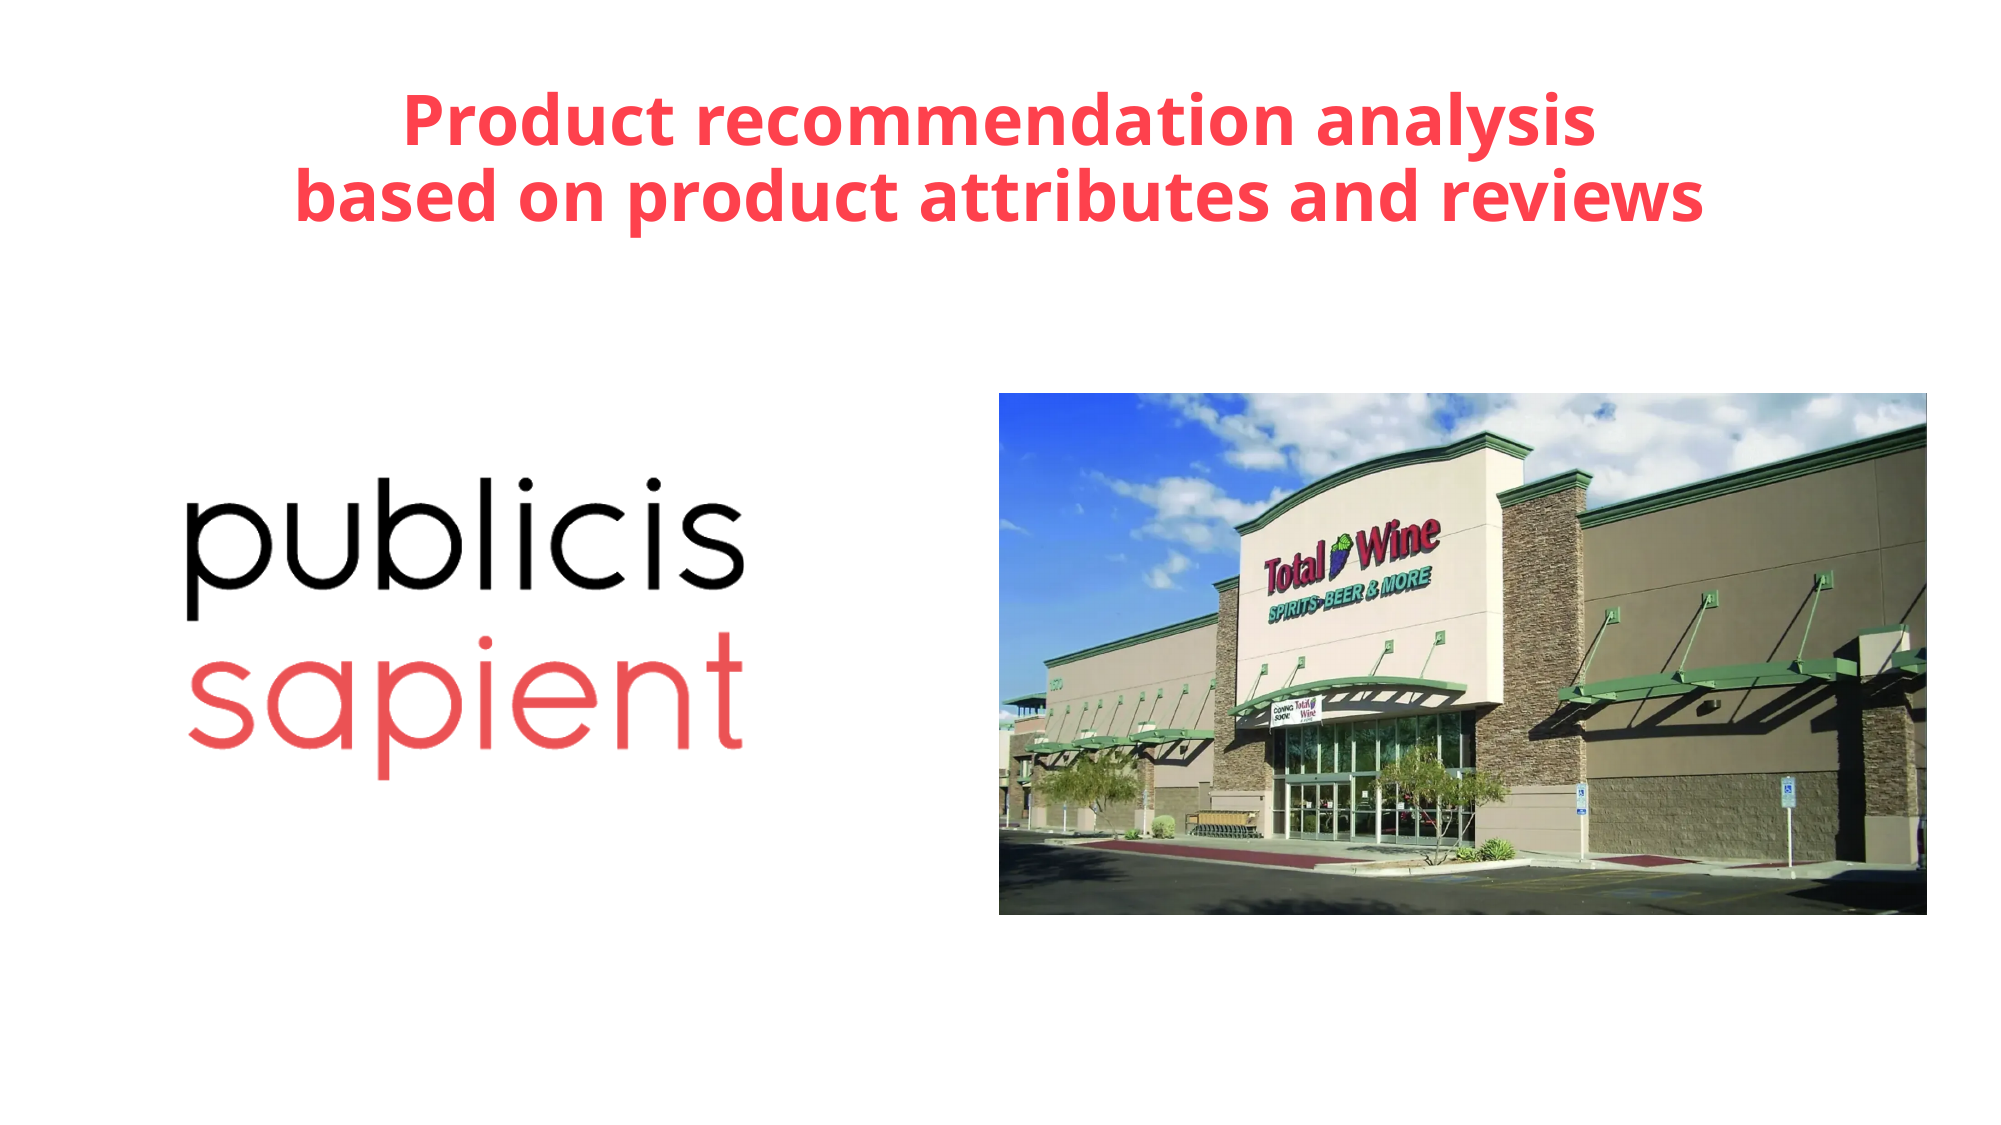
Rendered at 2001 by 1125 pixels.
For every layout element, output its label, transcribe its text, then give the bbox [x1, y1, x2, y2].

picture [91, 441, 865, 808]
text_box Product recommendation analysis based on product attributes and reviews [277, 76, 1723, 245]
picture [999, 392, 1927, 915]
